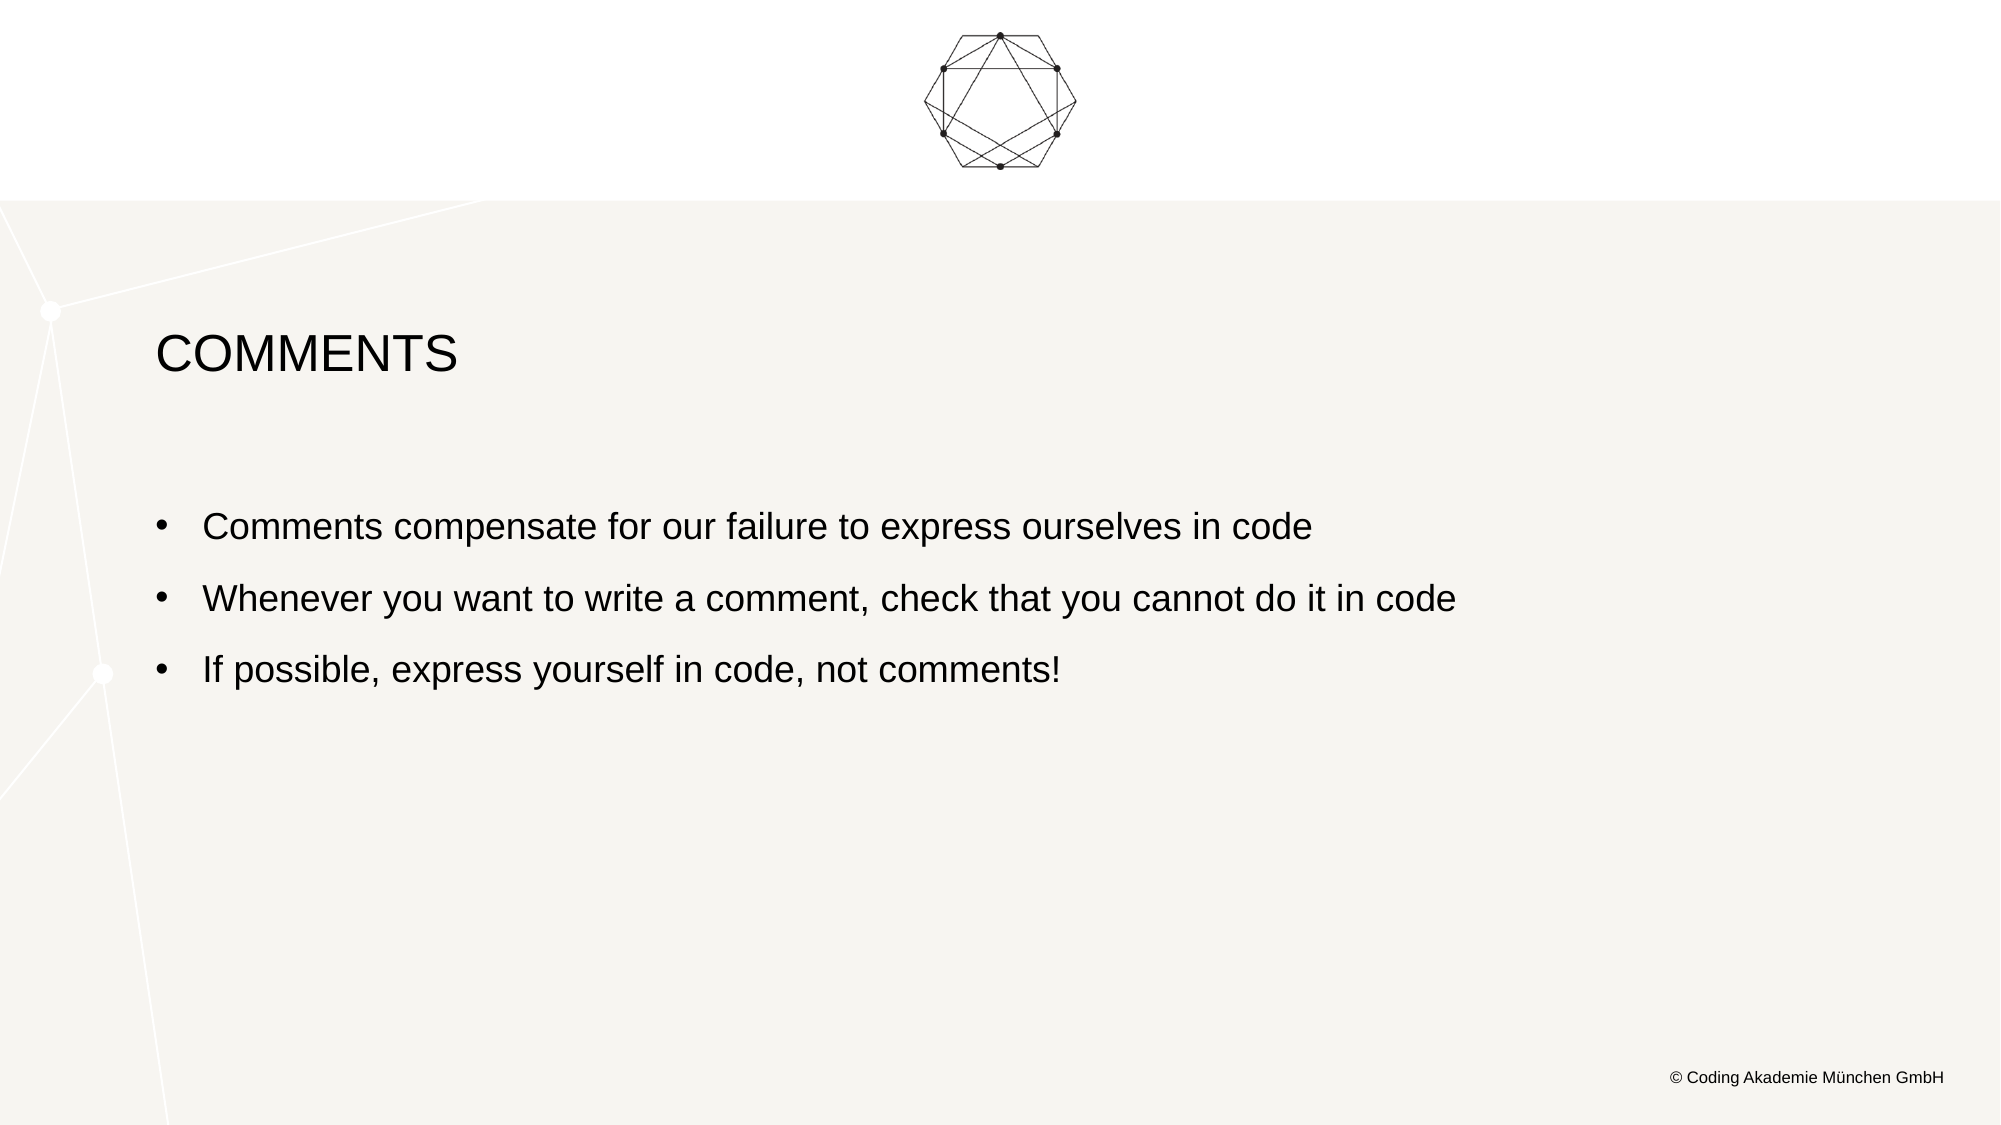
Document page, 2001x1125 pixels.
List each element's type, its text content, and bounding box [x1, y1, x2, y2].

title Comments [155, 319, 1839, 383]
list Comments compensate for our failure to express ourselves in code Whenever you want to write a comment, check that you cannot do it in code If possible, express yourself in code, not comments! [155, 497, 1839, 1006]
picture [923, 32, 1077, 170]
footer © Coding Akademie München GmbH [1354, 1069, 1945, 1088]
